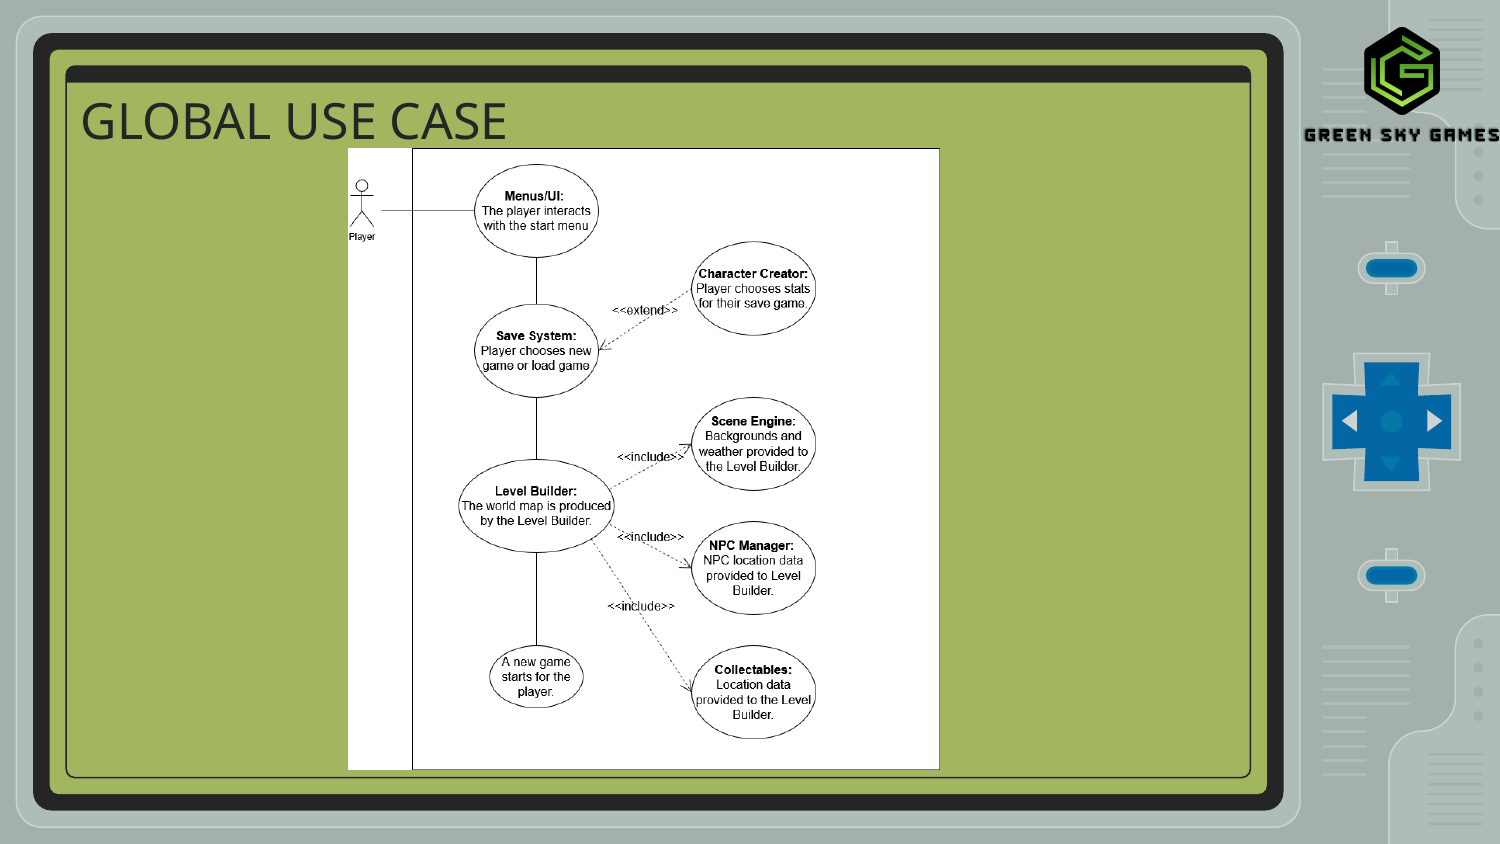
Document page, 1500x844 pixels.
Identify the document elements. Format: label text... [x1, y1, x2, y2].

title GLOBAL USE CASE [65, 74, 869, 209]
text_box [1358, 241, 1426, 295]
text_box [1322, 353, 1461, 491]
picture [1285, 0, 1500, 184]
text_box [1358, 548, 1426, 603]
picture [347, 148, 940, 770]
